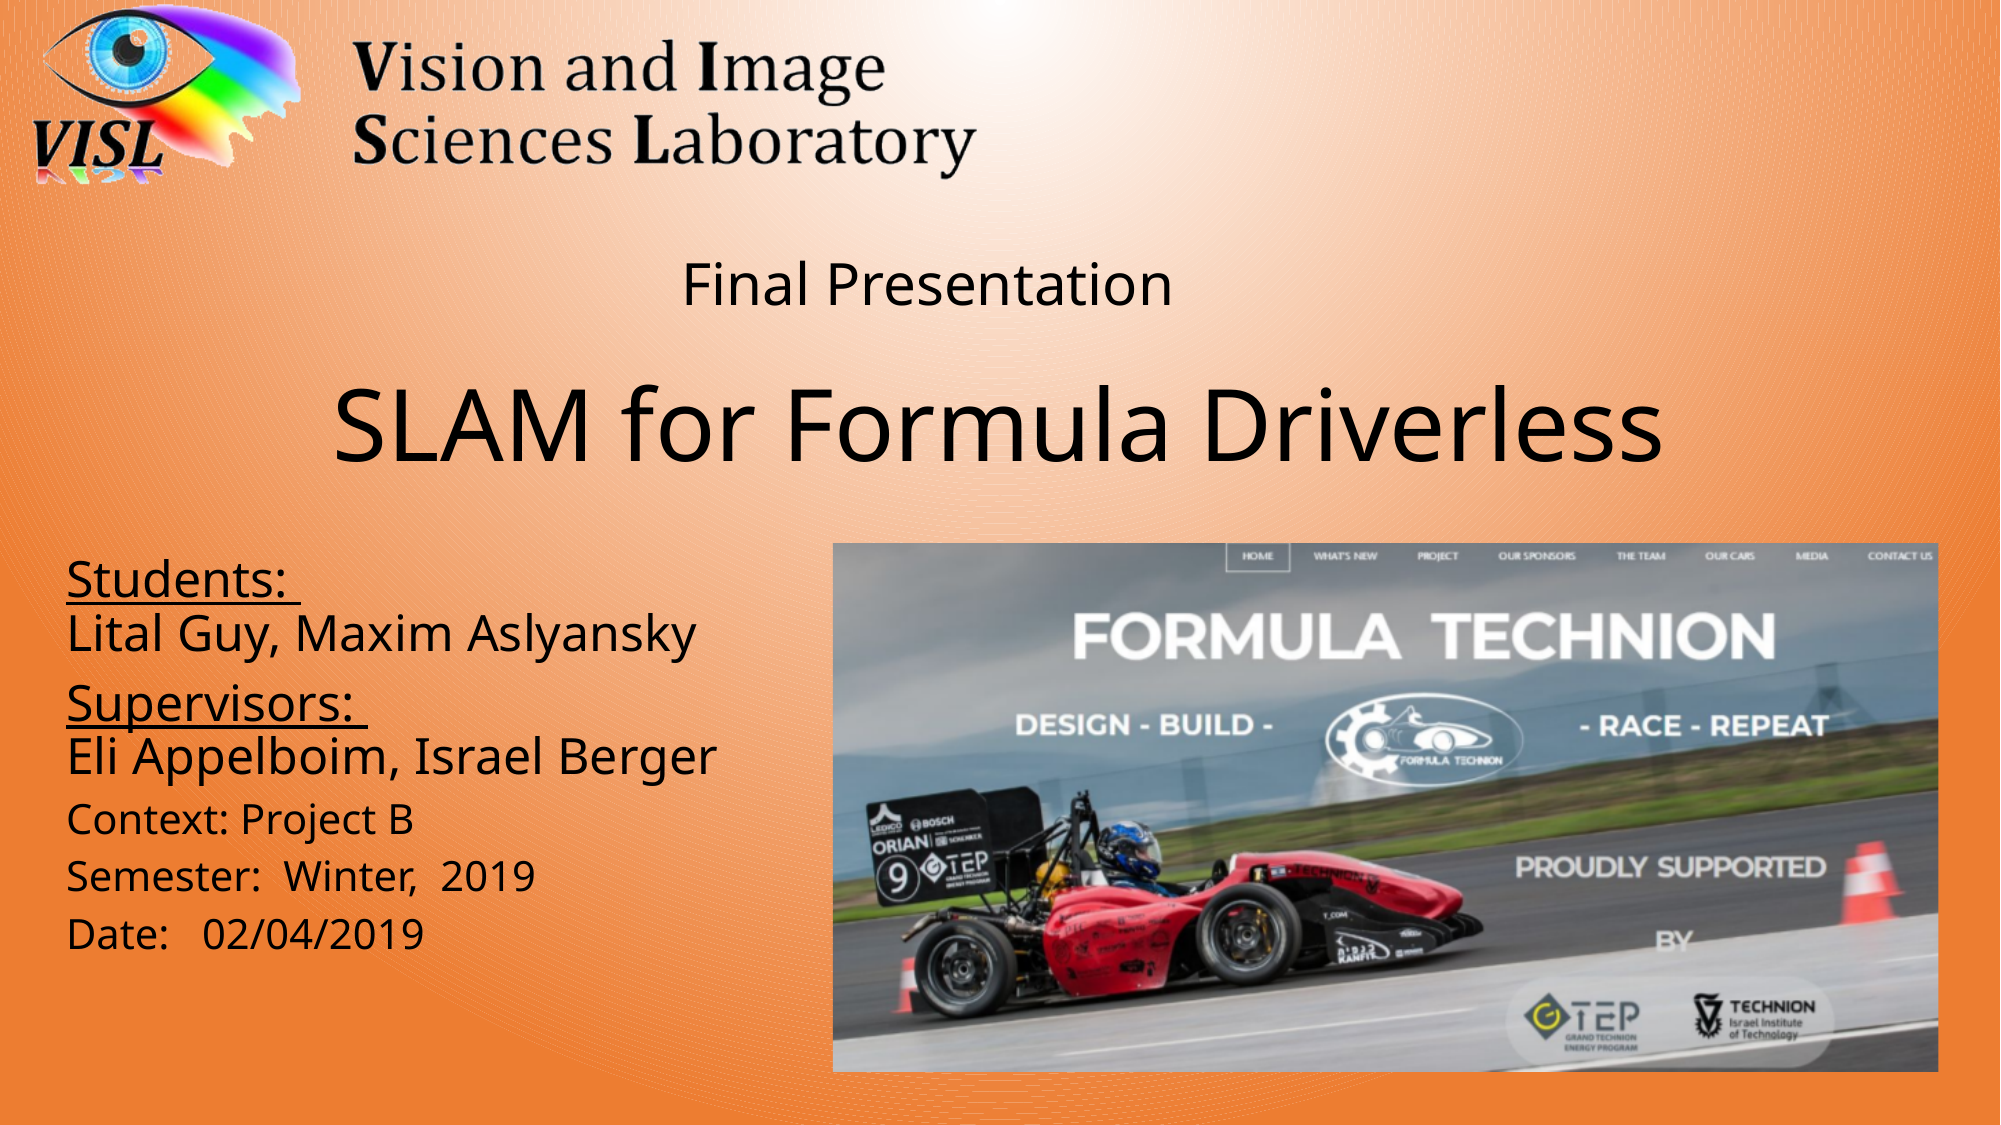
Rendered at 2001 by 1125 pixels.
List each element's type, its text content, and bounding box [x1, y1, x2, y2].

text_box Final Presentation [666, 240, 1189, 325]
picture [0, 0, 988, 192]
text_box SLAM for Formula Driverless [182, 325, 1818, 517]
text_box Students: Lital Guy, Maxim Aslyansky Supervisors: Eli Appelboim, Israel Berger Context: Project B Semester: Winter, 2019 Date: 02/04/2019 [51, 547, 753, 1072]
picture [832, 543, 1939, 1072]
